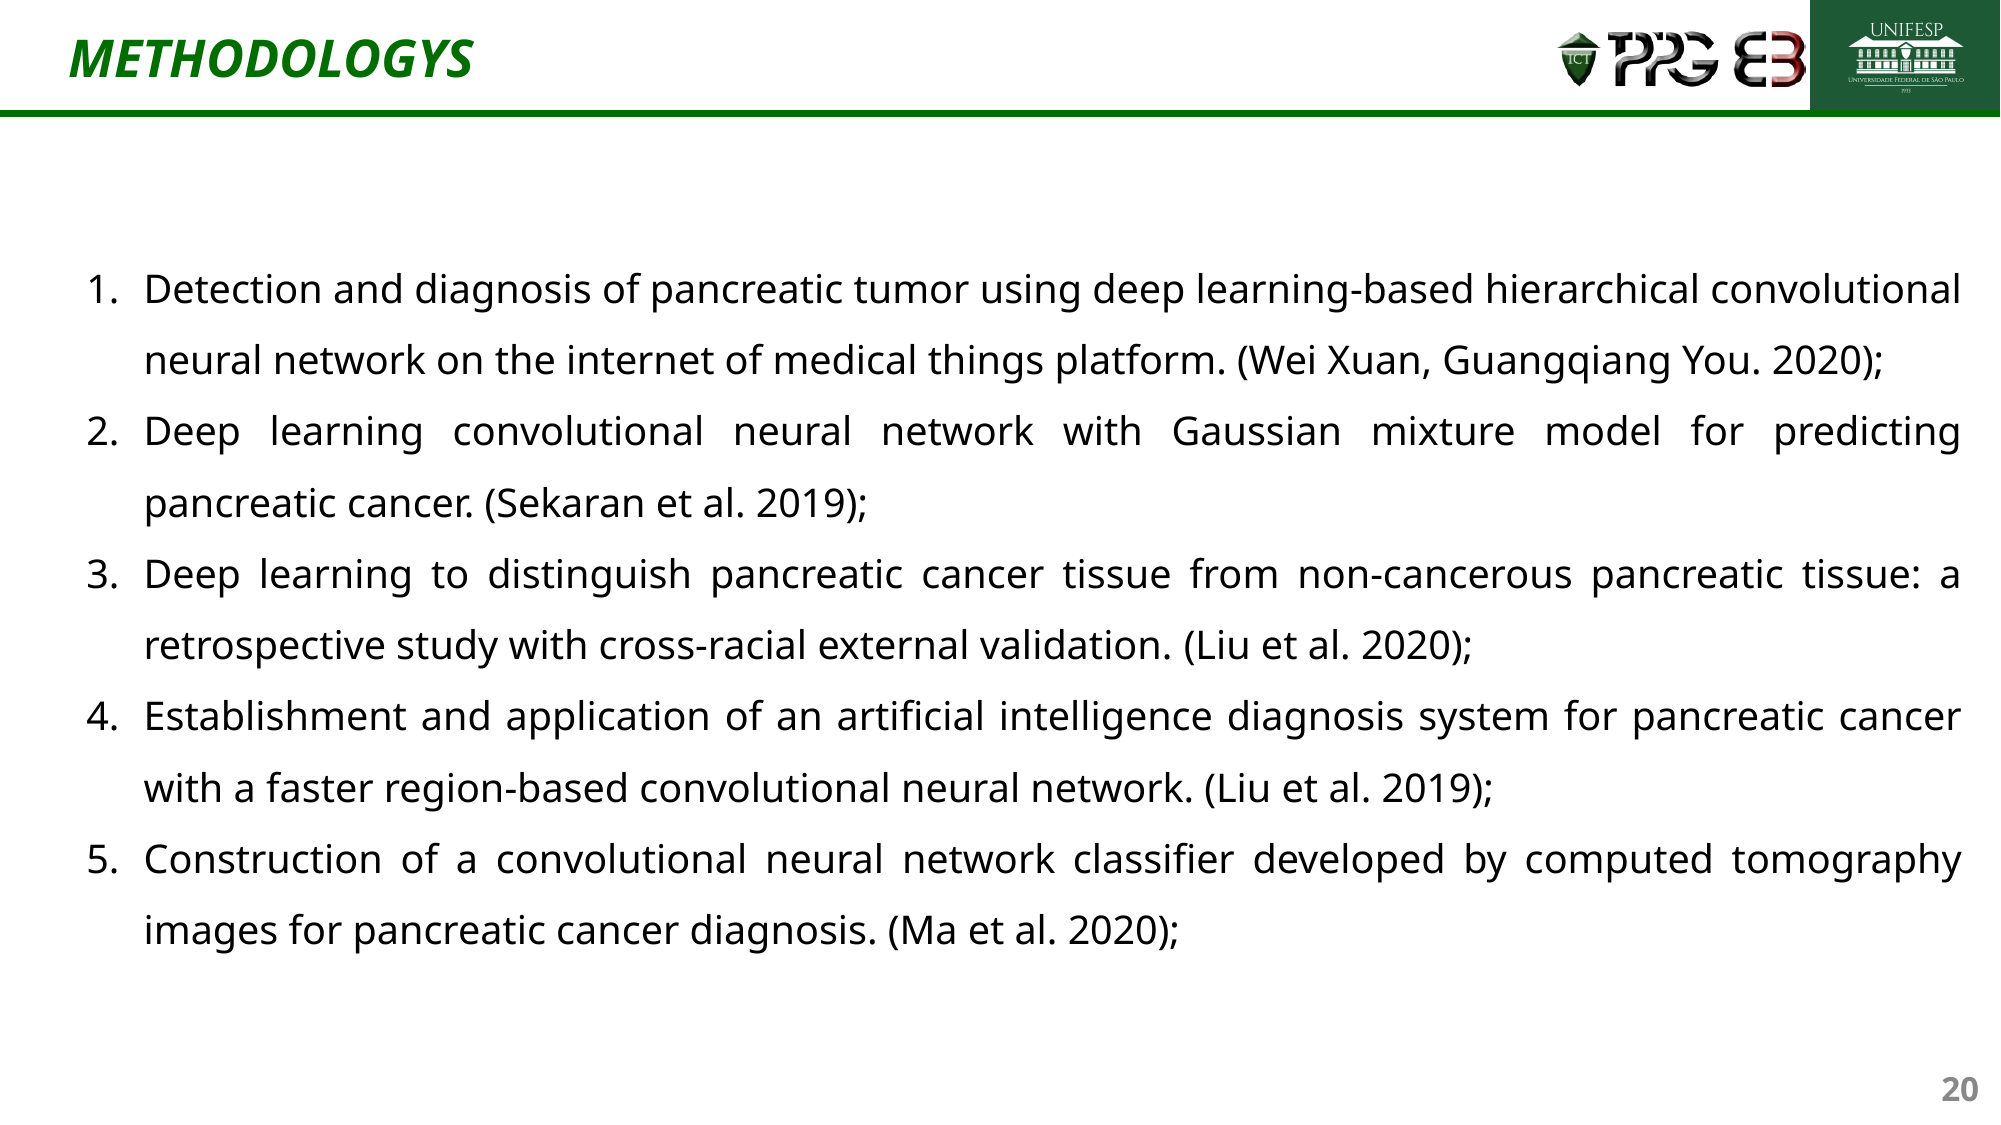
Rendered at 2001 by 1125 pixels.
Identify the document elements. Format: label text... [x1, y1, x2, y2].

text_box METHODOLOGYS [53, 18, 1548, 96]
text_box Detection and diagnosis of pancreatic tumor using deep learning-based hierarchical convolutional neural network on the internet of medical things platform. (Wei Xuan, Guangqiang You. 2020); Deep learning convolutional neural network with Gaussian mixture model for predicting pancreatic cancer. (Sekaran et al. 2019); Deep learning to distinguish pancreatic cancer tissue from non-cancerous pancreatic tissue: a retrospective study with cross-racial external validation. (Liu et al. 2020); Establishment and application of an artificial intelligence diagnosis system for pancreatic cancer with a faster region-based convolutional neural network. (Liu et al. 2019); Construction of a convolutional neural network classifier developed by computed tomography images for pancreatic cancer diagnosis. (Ma et al. 2020); [53, 225, 1979, 968]
picture [1809, 0, 2000, 113]
picture [1554, 27, 1808, 90]
slide_number ‹#› [1544, 1060, 1995, 1121]
